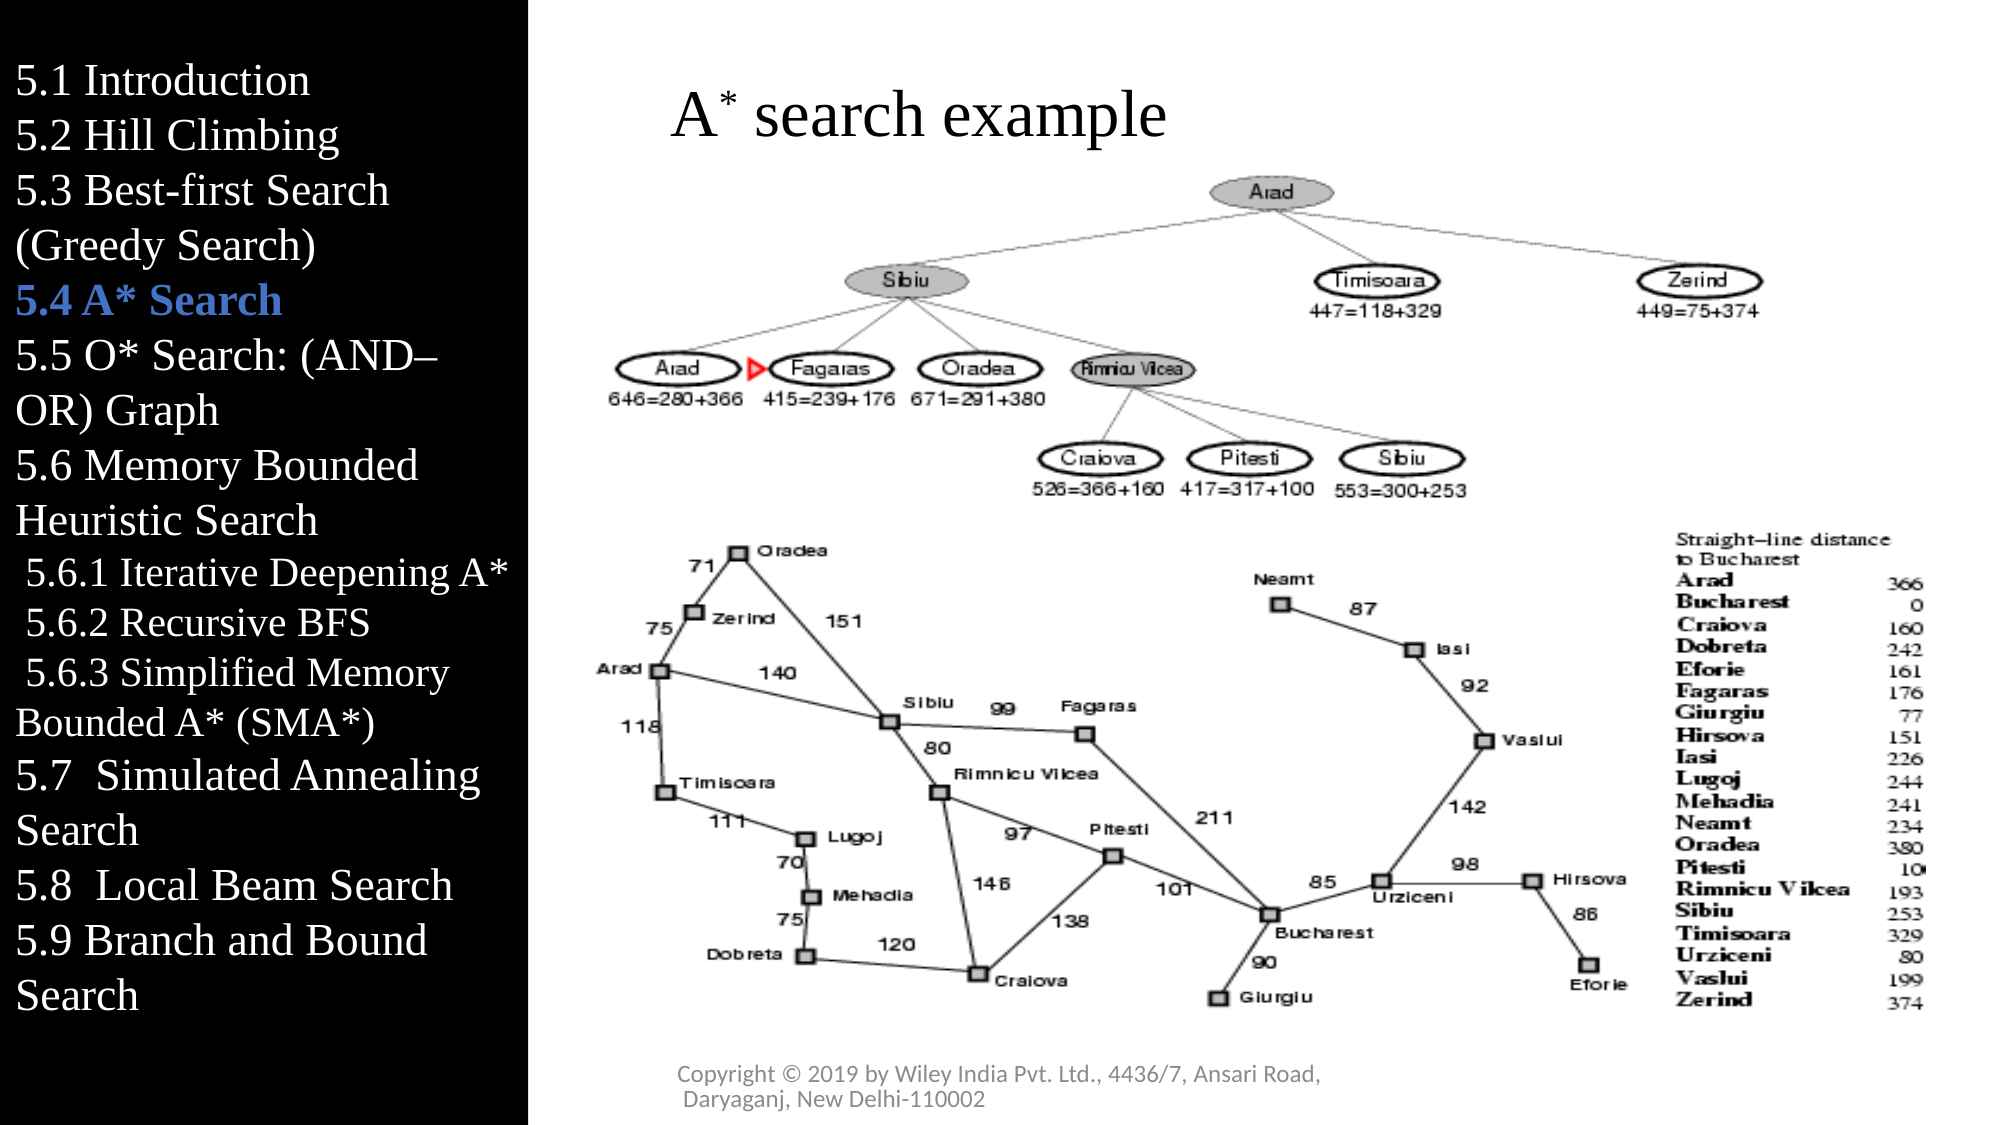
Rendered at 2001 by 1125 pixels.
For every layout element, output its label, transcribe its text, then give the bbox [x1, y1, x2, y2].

footer Copyright © 2019 by Wiley India Pvt. Ltd., 4436/7, Ansari Road, Daryaganj, New Delhi-110002 [662, 1042, 1338, 1103]
title A* search example [655, 59, 1863, 170]
text_box 5.1 Introduction 5.2 Hill Climbing 5.3 Best-first Search (Greedy Search) 5.4 A* Search 5.5 O* Search: (AND–OR) Graph 5.6 Memory Bounded Heuristic Search 5.6.1 Iterative Deepening A* 5.6.2 Recursive BFS 5.6.3 Simplified Memory Bounded A* (SMA*) 5.7 Simulated Annealing Search 5.8 Local Beam Search 5.9 Branch and Bound Search [0, 0, 529, 1125]
picture [592, 161, 1926, 1019]
